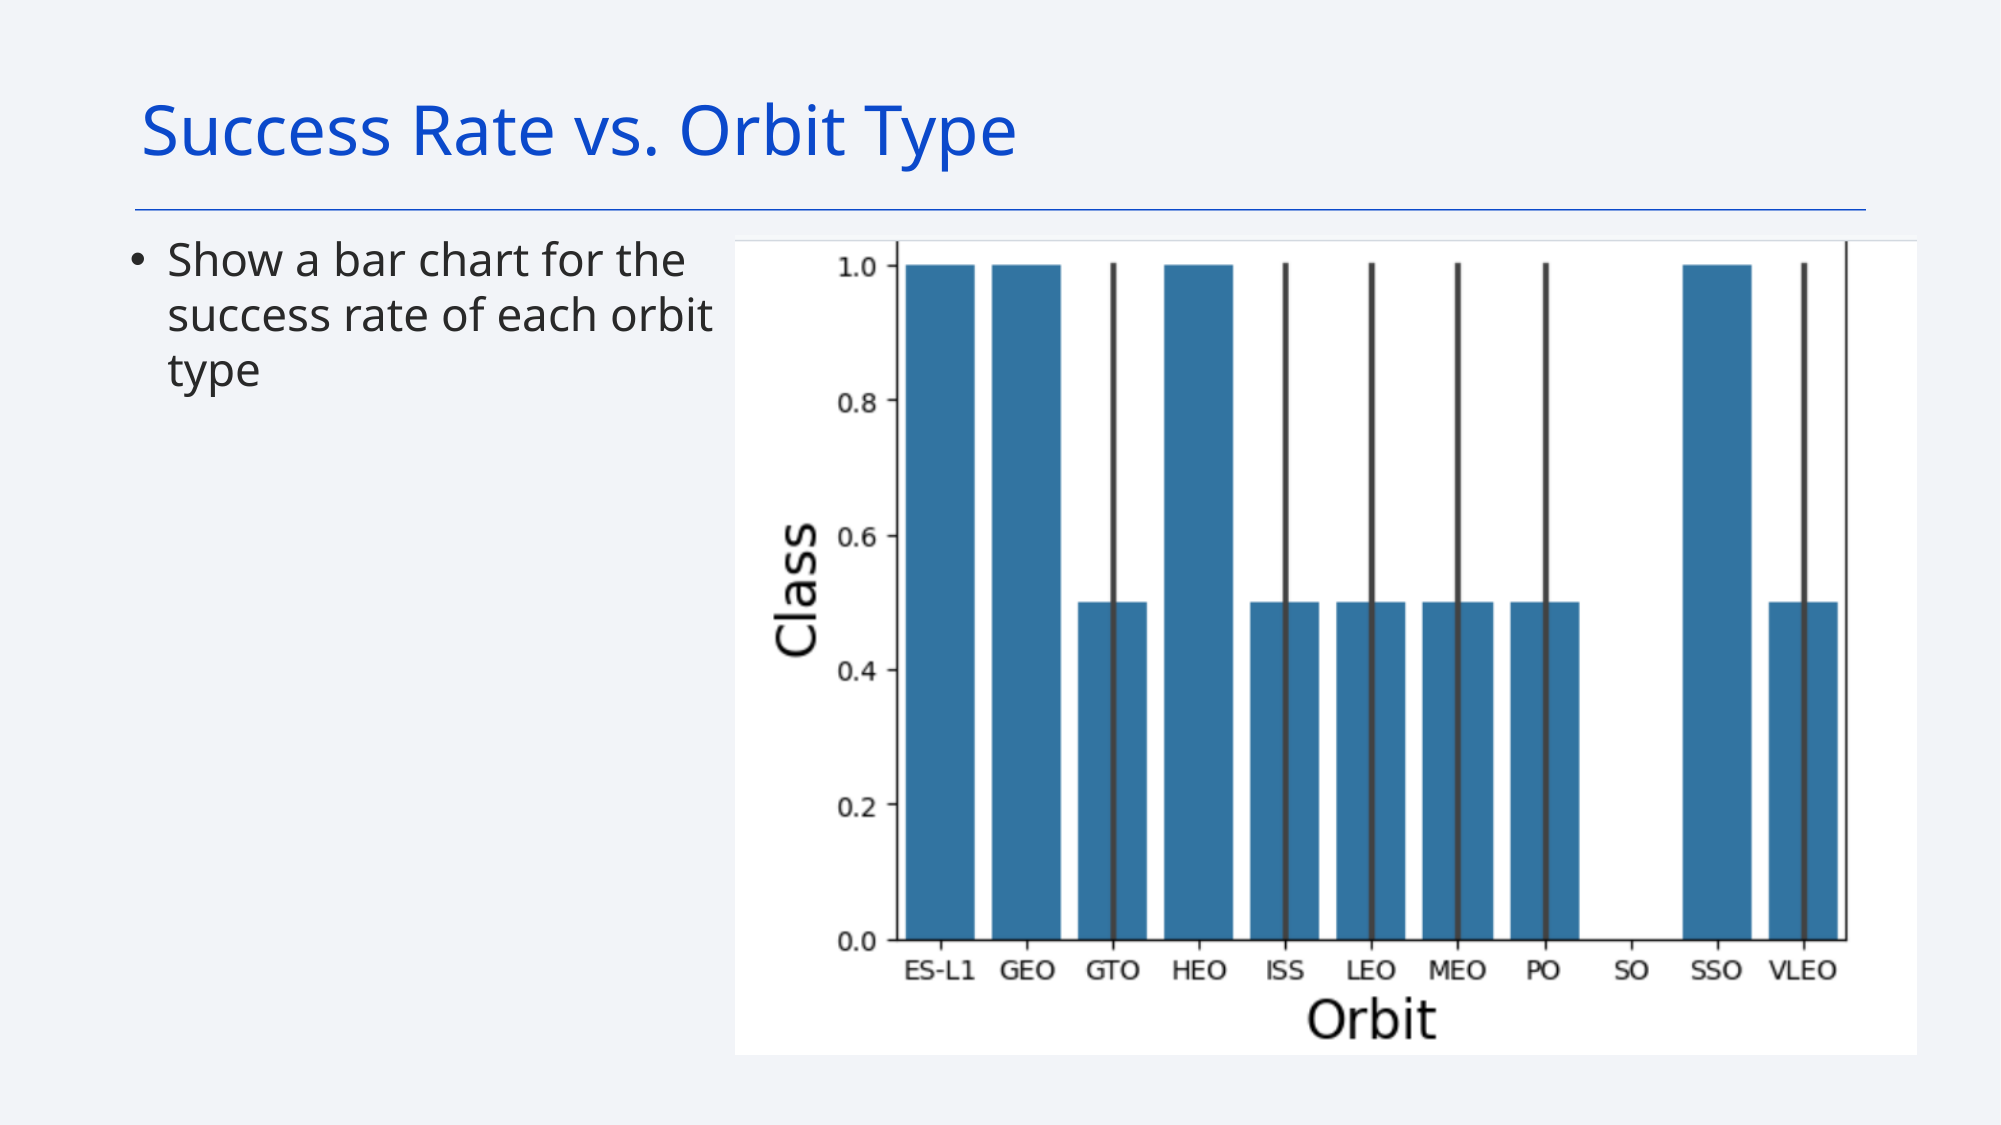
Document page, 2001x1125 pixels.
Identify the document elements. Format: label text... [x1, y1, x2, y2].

picture [0, 0, 2001, 1125]
list Show a bar chart for the success rate of each orbit type [115, 223, 761, 849]
text_box Success Rate vs. Orbit Type [126, 88, 1852, 179]
